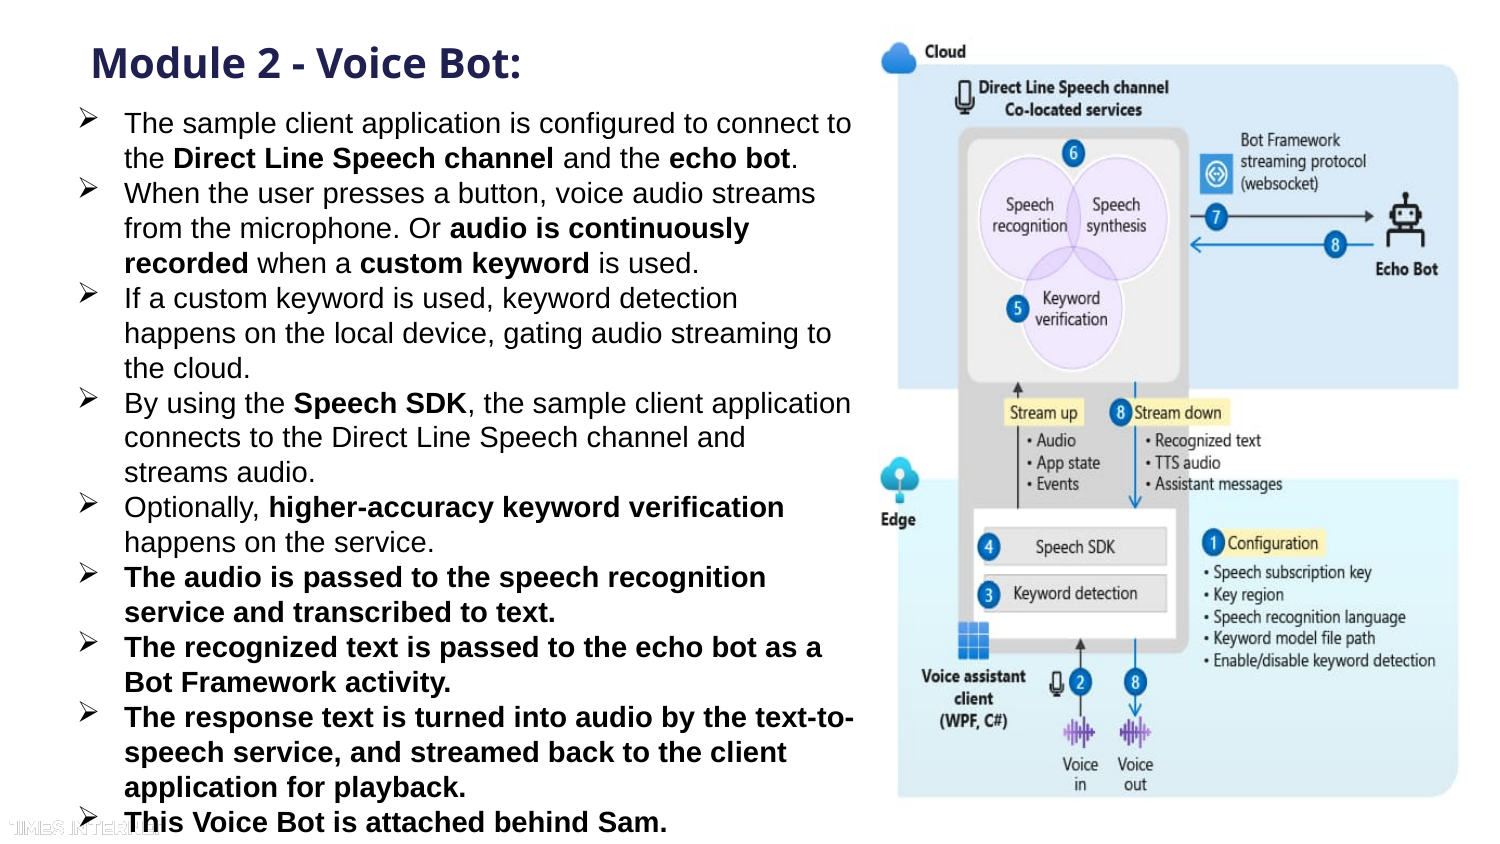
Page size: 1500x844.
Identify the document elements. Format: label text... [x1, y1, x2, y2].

text_box The sample client application is configured to connect to the Direct Line Speech channel and the echo bot. When the user presses a button, voice audio streams from the microphone. Or audio is continuously recorded when a custom keyword is used. If a custom keyword is used, keyword detection happens on the local device, gating audio streaming to the cloud. By using the Speech SDK, the sample client application connects to the Direct Line Speech channel and streams audio. Optionally, higher-accuracy keyword verification happens on the service. The audio is passed to the speech recognition service and transcribed to text. The recognized text is passed to the echo bot as a Bot Framework activity. The response text is turned into audio by the text-to-speech service, and streamed back to the client application for playback. This Voice Bot is attached behind Sam. [62, 96, 873, 844]
title Module 2 - Voice Bot: [75, 21, 1002, 96]
picture [8, 818, 62, 837]
picture [861, 25, 1484, 822]
